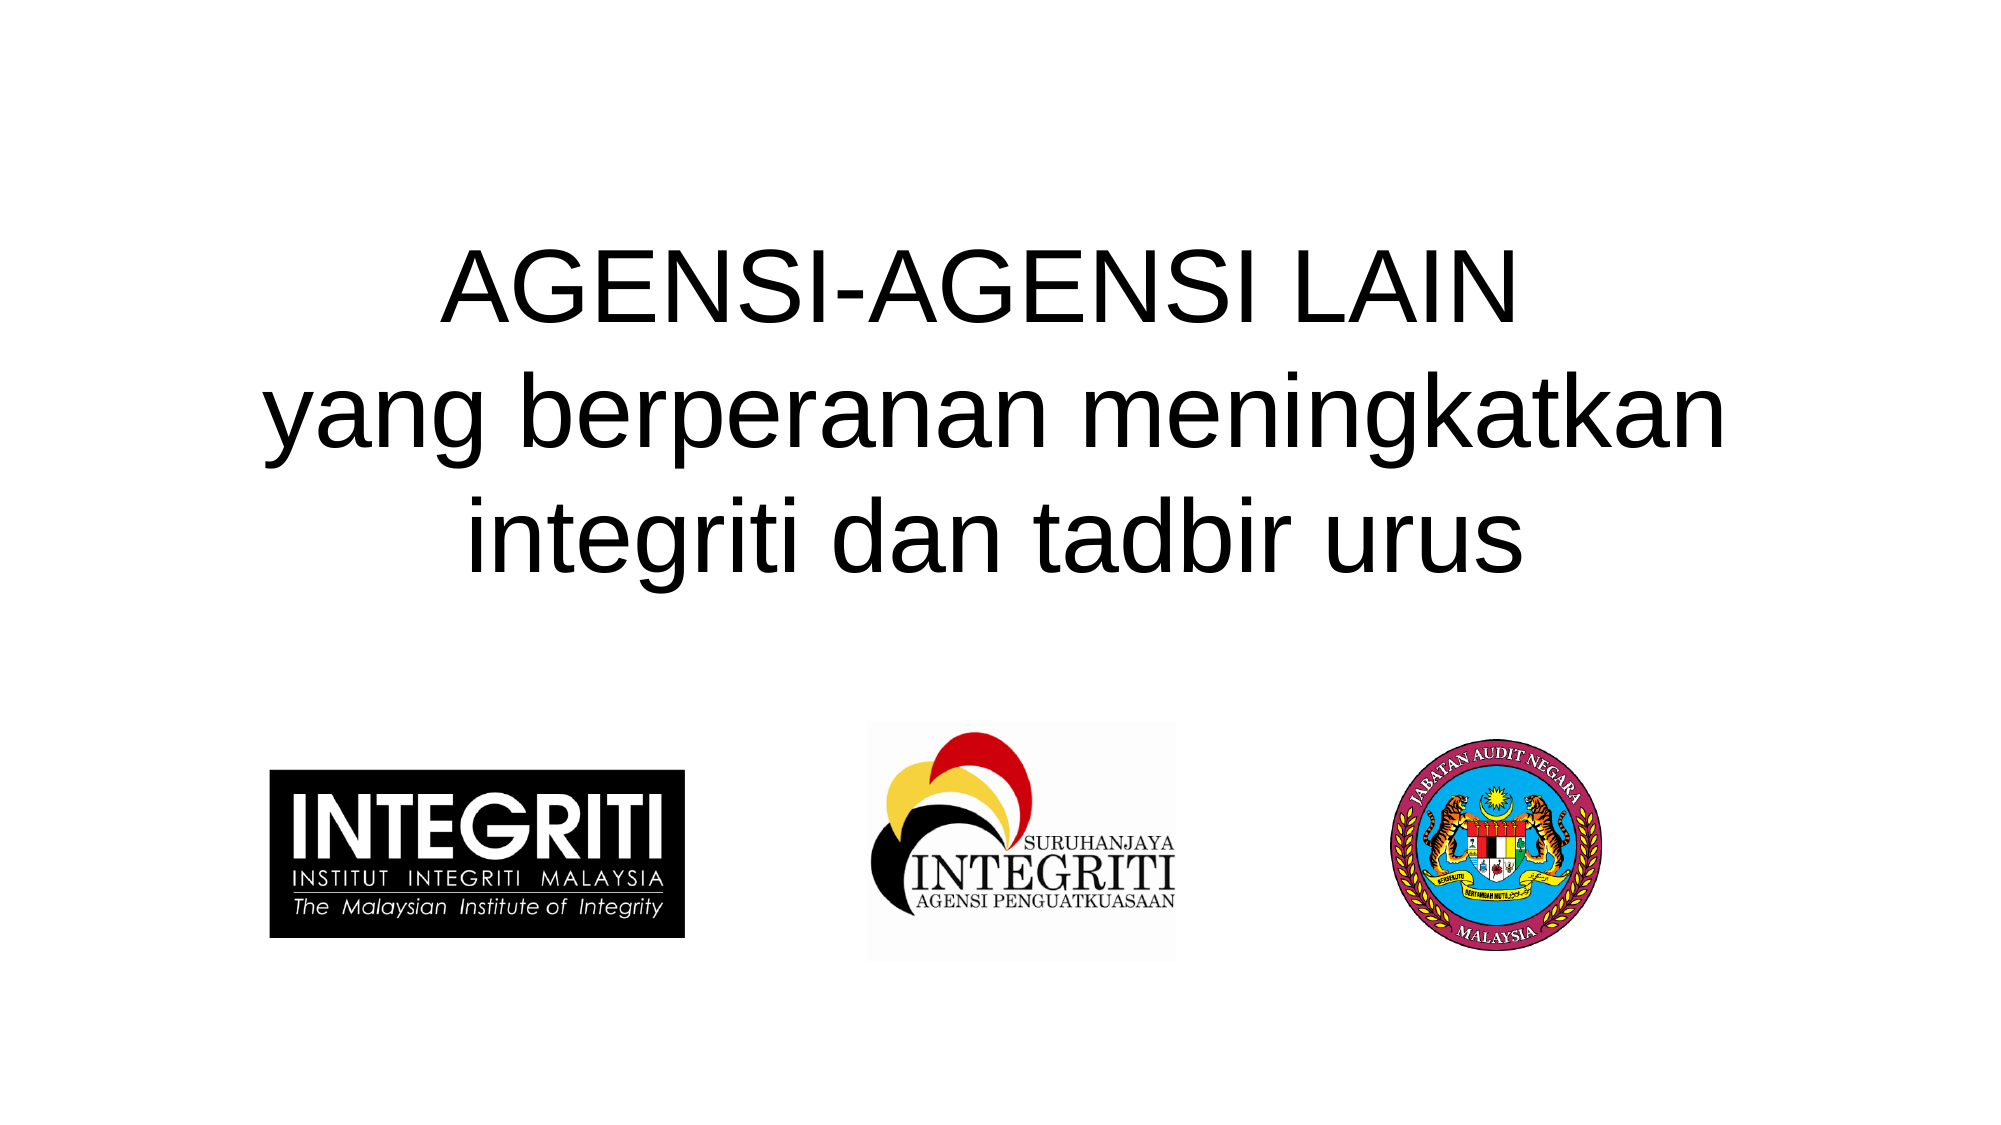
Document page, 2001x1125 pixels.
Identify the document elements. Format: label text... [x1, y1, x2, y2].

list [252, 629, 702, 1080]
text_box AGENSI-AGENSI LAIN yang berperanan meningkatkan integriti dan tadbir urus [173, 211, 1819, 601]
picture [856, 684, 1189, 1017]
picture [1390, 739, 1602, 951]
